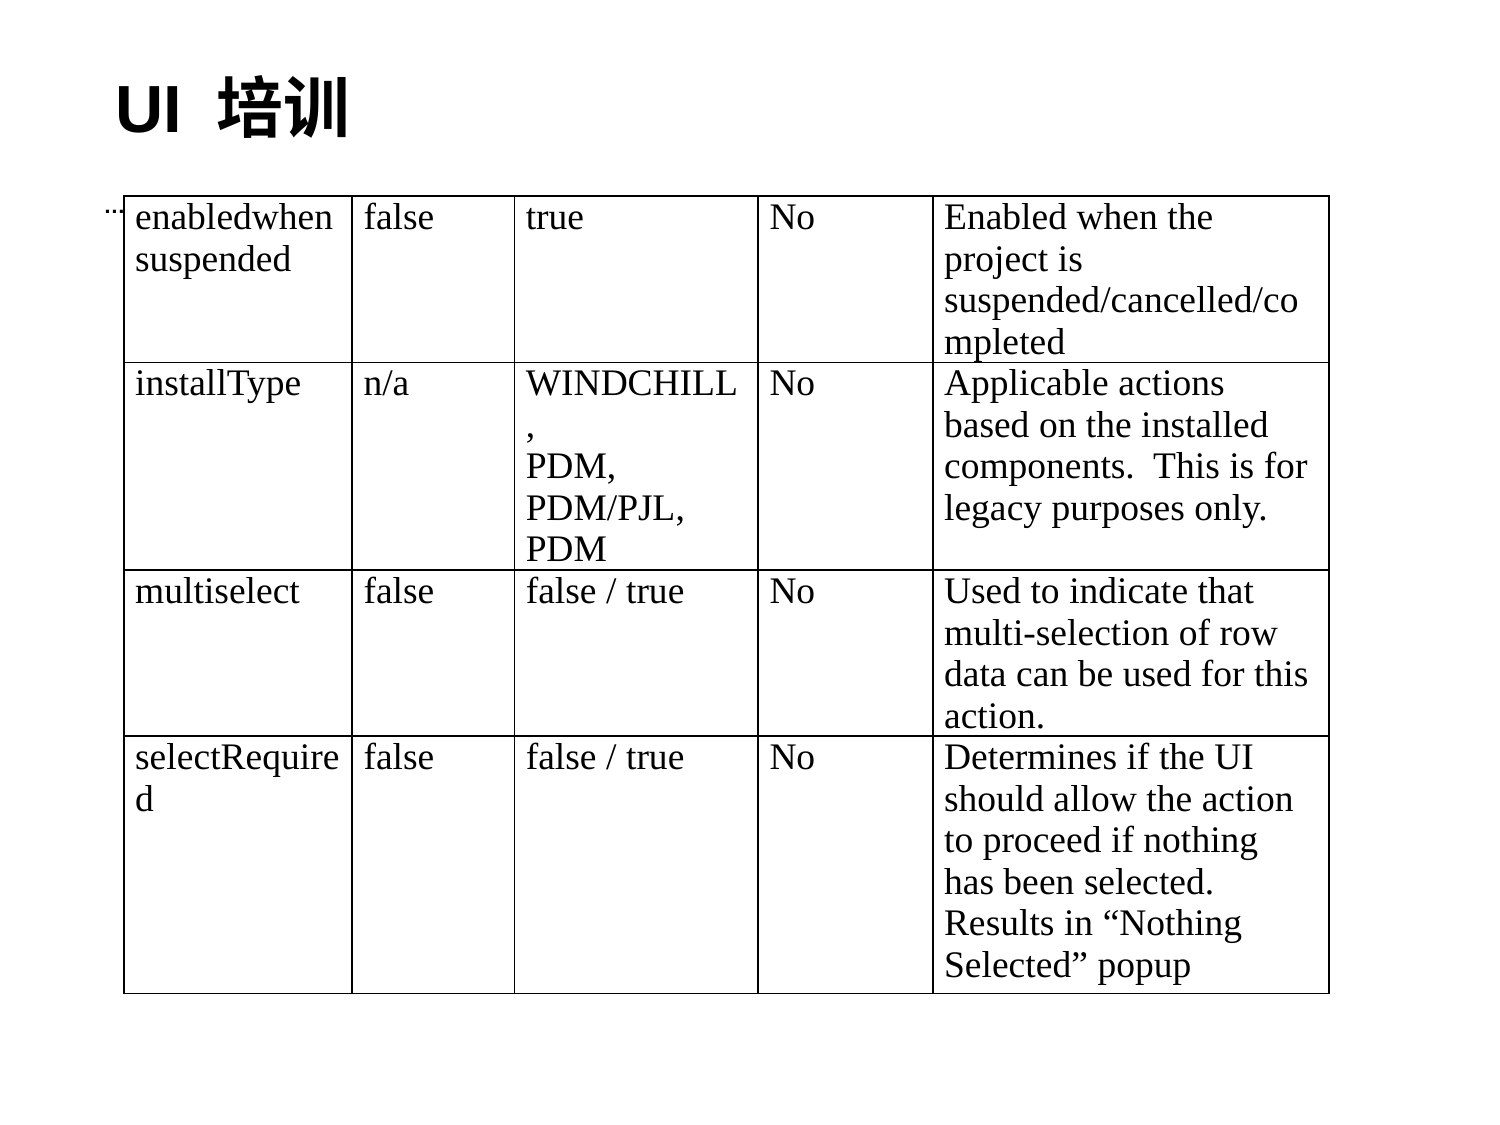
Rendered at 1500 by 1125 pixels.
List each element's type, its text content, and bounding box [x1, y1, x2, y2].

text_box [74, 212, 1425, 1037]
table_cell Determines if the UI should allow the action to proceed if nothing has been selected. Results in “Nothing Selected” popup [934, 737, 1328, 993]
table_header Enabled when the project is suspended/cancelled/completed [934, 197, 1328, 362]
table_cell No [759, 737, 932, 993]
title UI 培训 [100, 52, 1395, 154]
table_cell WINDCHILL, PDM, PDM/PJL, PDM [515, 363, 757, 569]
table_cell false / true [515, 737, 757, 993]
table_cell Applicable actions based on the installed components. This is for legacy purposes only. [934, 363, 1328, 569]
table_cell n/a [353, 363, 514, 569]
table_cell No [759, 363, 932, 569]
table_cell selectRequired [125, 737, 351, 993]
table_cell Used to indicate that multi-selection of row data can be used for this action. [934, 571, 1328, 735]
table_cell installType [125, 363, 351, 569]
table_cell No [759, 571, 932, 735]
text_box … [88, 184, 1439, 1009]
table_cell multiselect [125, 571, 351, 735]
table_header No [759, 197, 932, 362]
table_header true [515, 197, 757, 362]
table_header false [353, 197, 514, 362]
table_cell false / true [515, 571, 757, 735]
table_cell false [353, 571, 514, 735]
table_header enabledwhensuspended [125, 197, 351, 362]
table_cell false [353, 737, 514, 993]
